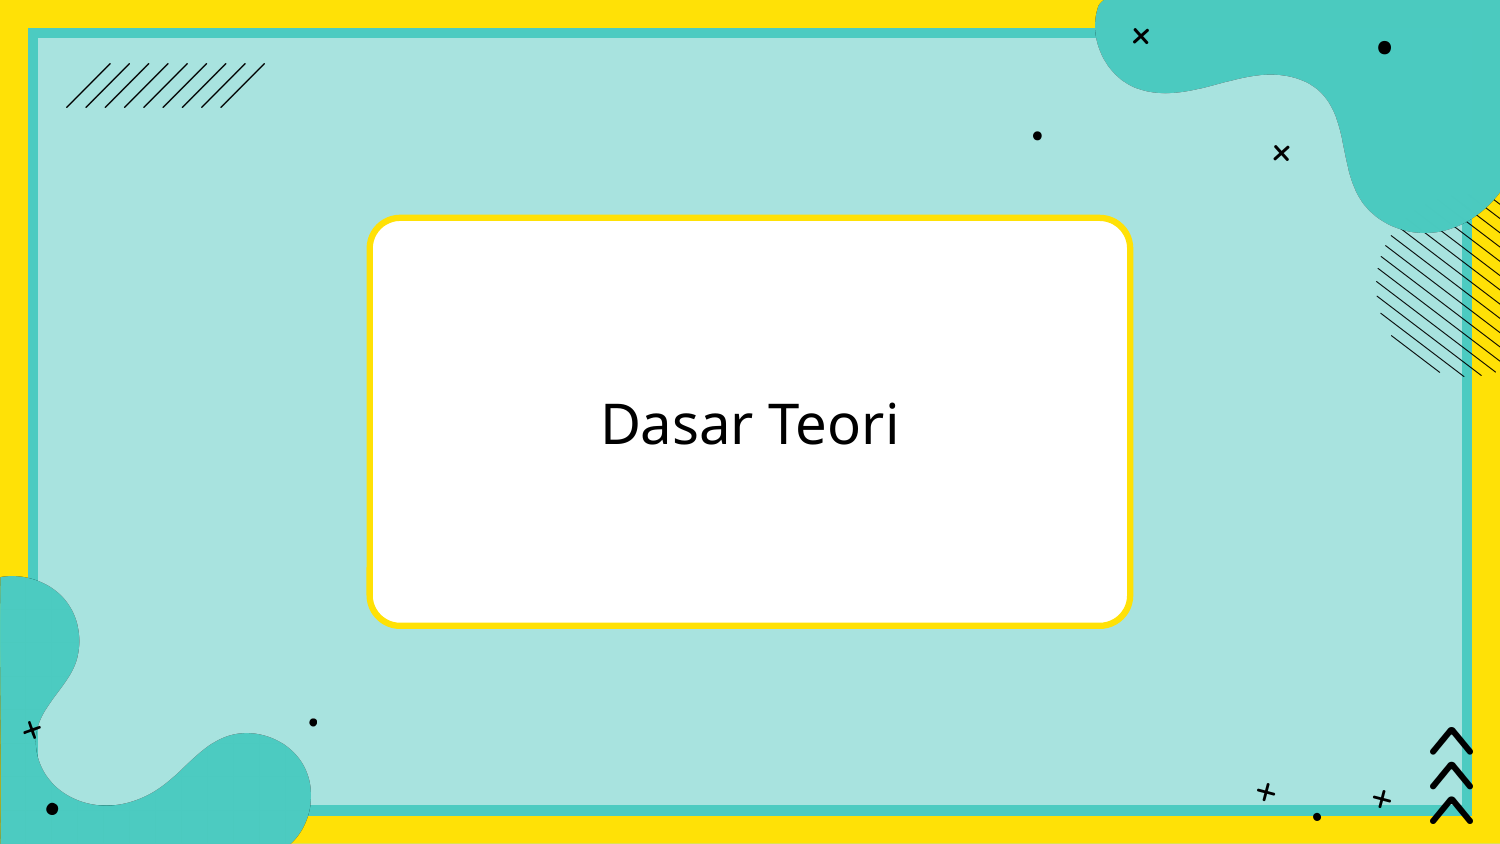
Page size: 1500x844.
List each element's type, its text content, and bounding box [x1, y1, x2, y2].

text_box Dasar Teori [369, 217, 1131, 626]
picture [1257, 783, 1391, 821]
picture [66, 63, 265, 108]
picture [1033, 0, 1500, 377]
picture [0, 576, 317, 844]
picture [1430, 727, 1473, 824]
